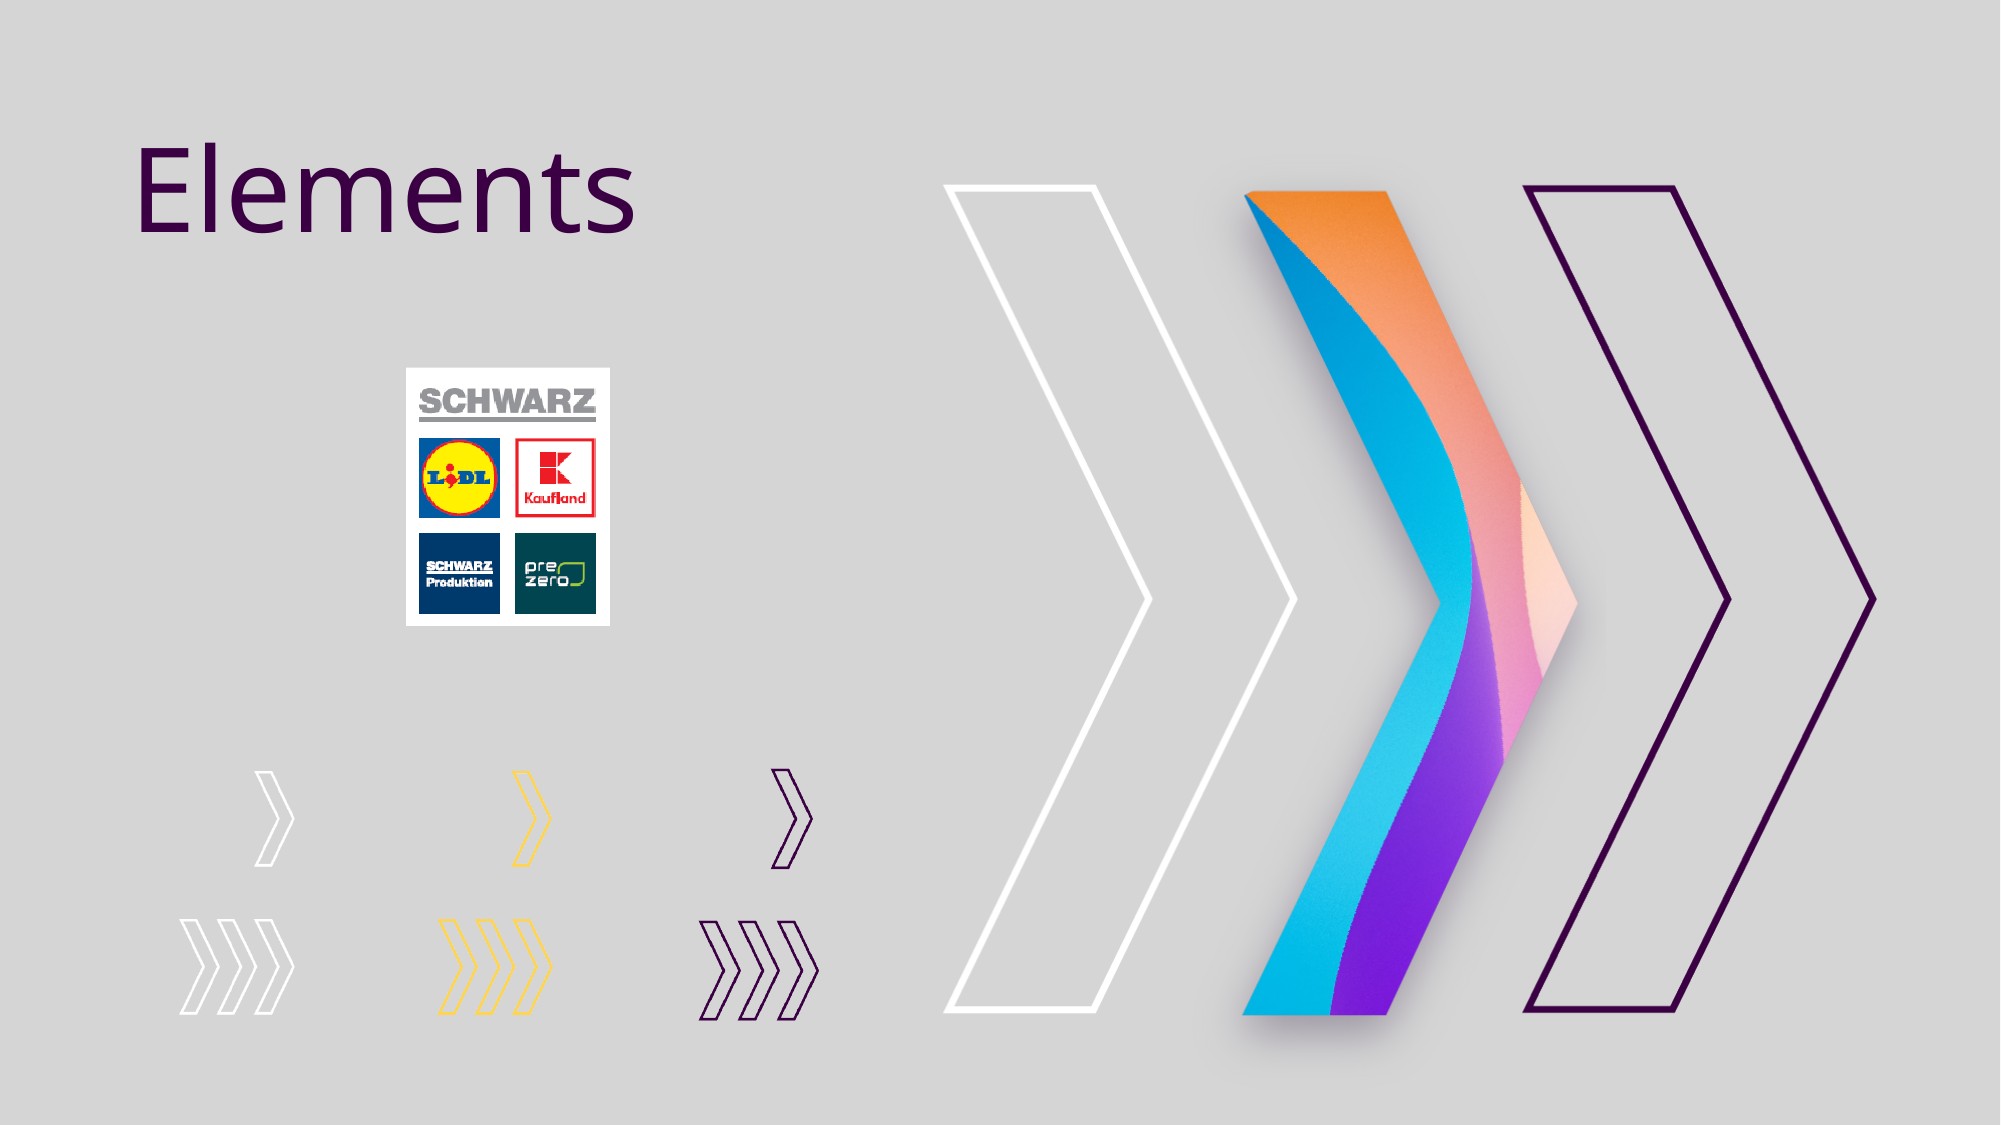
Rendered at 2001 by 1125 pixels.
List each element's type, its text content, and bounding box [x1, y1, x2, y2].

text_box Elements [115, 123, 817, 266]
picture [0, 0, 2001, 1125]
